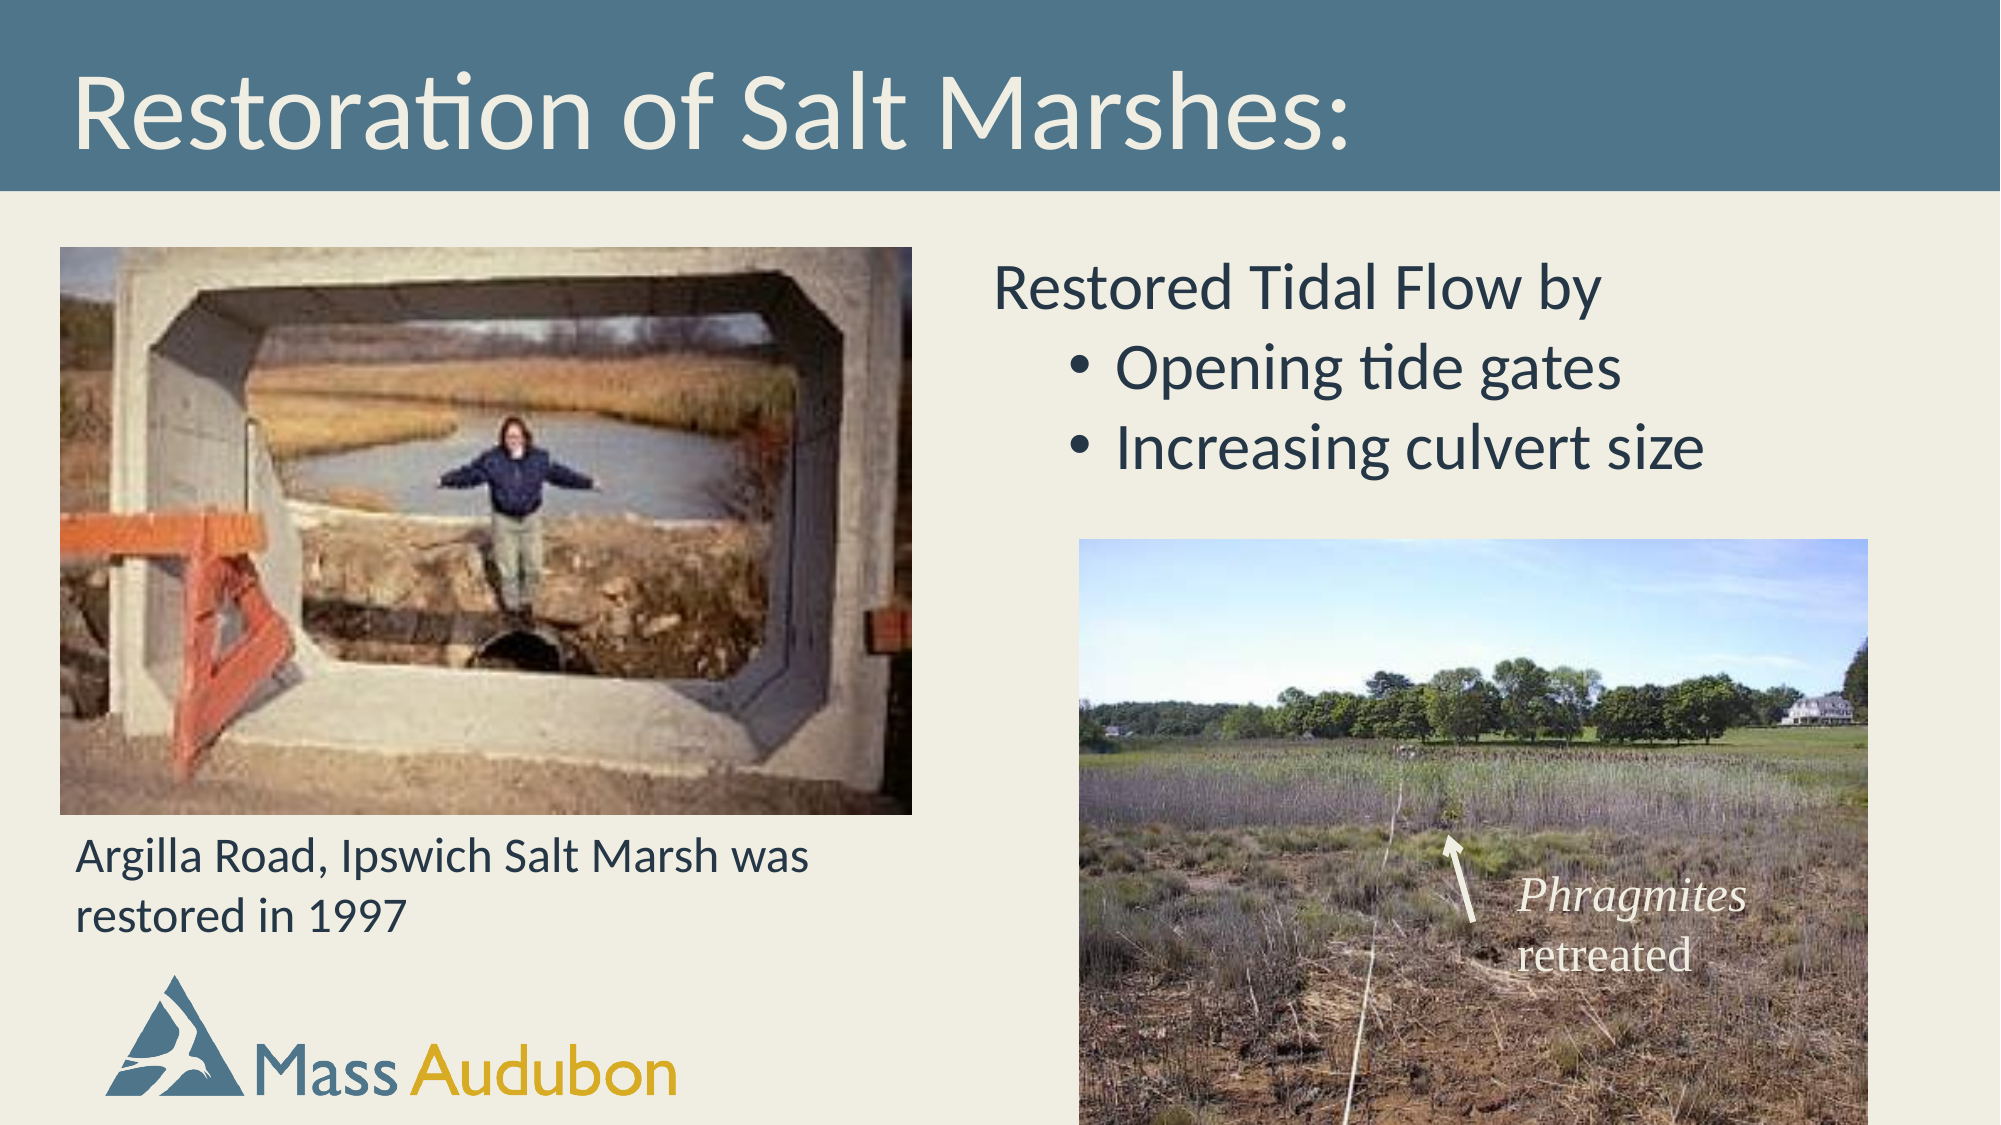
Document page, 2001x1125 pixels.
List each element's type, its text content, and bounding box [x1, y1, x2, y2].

text_box Restored Tidal Flow by Opening tide gates Increasing culvert size [978, 235, 1918, 491]
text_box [1448, 834, 1803, 991]
picture [56, 922, 724, 1125]
picture [60, 247, 912, 815]
text_box [0, 0, 2000, 192]
text_box Restoration of Salt Marshes: [56, 44, 1944, 147]
picture [1079, 539, 1868, 1125]
text_box Argilla Road, Ipswich Salt Marsh was restored in 1997 [60, 815, 912, 950]
